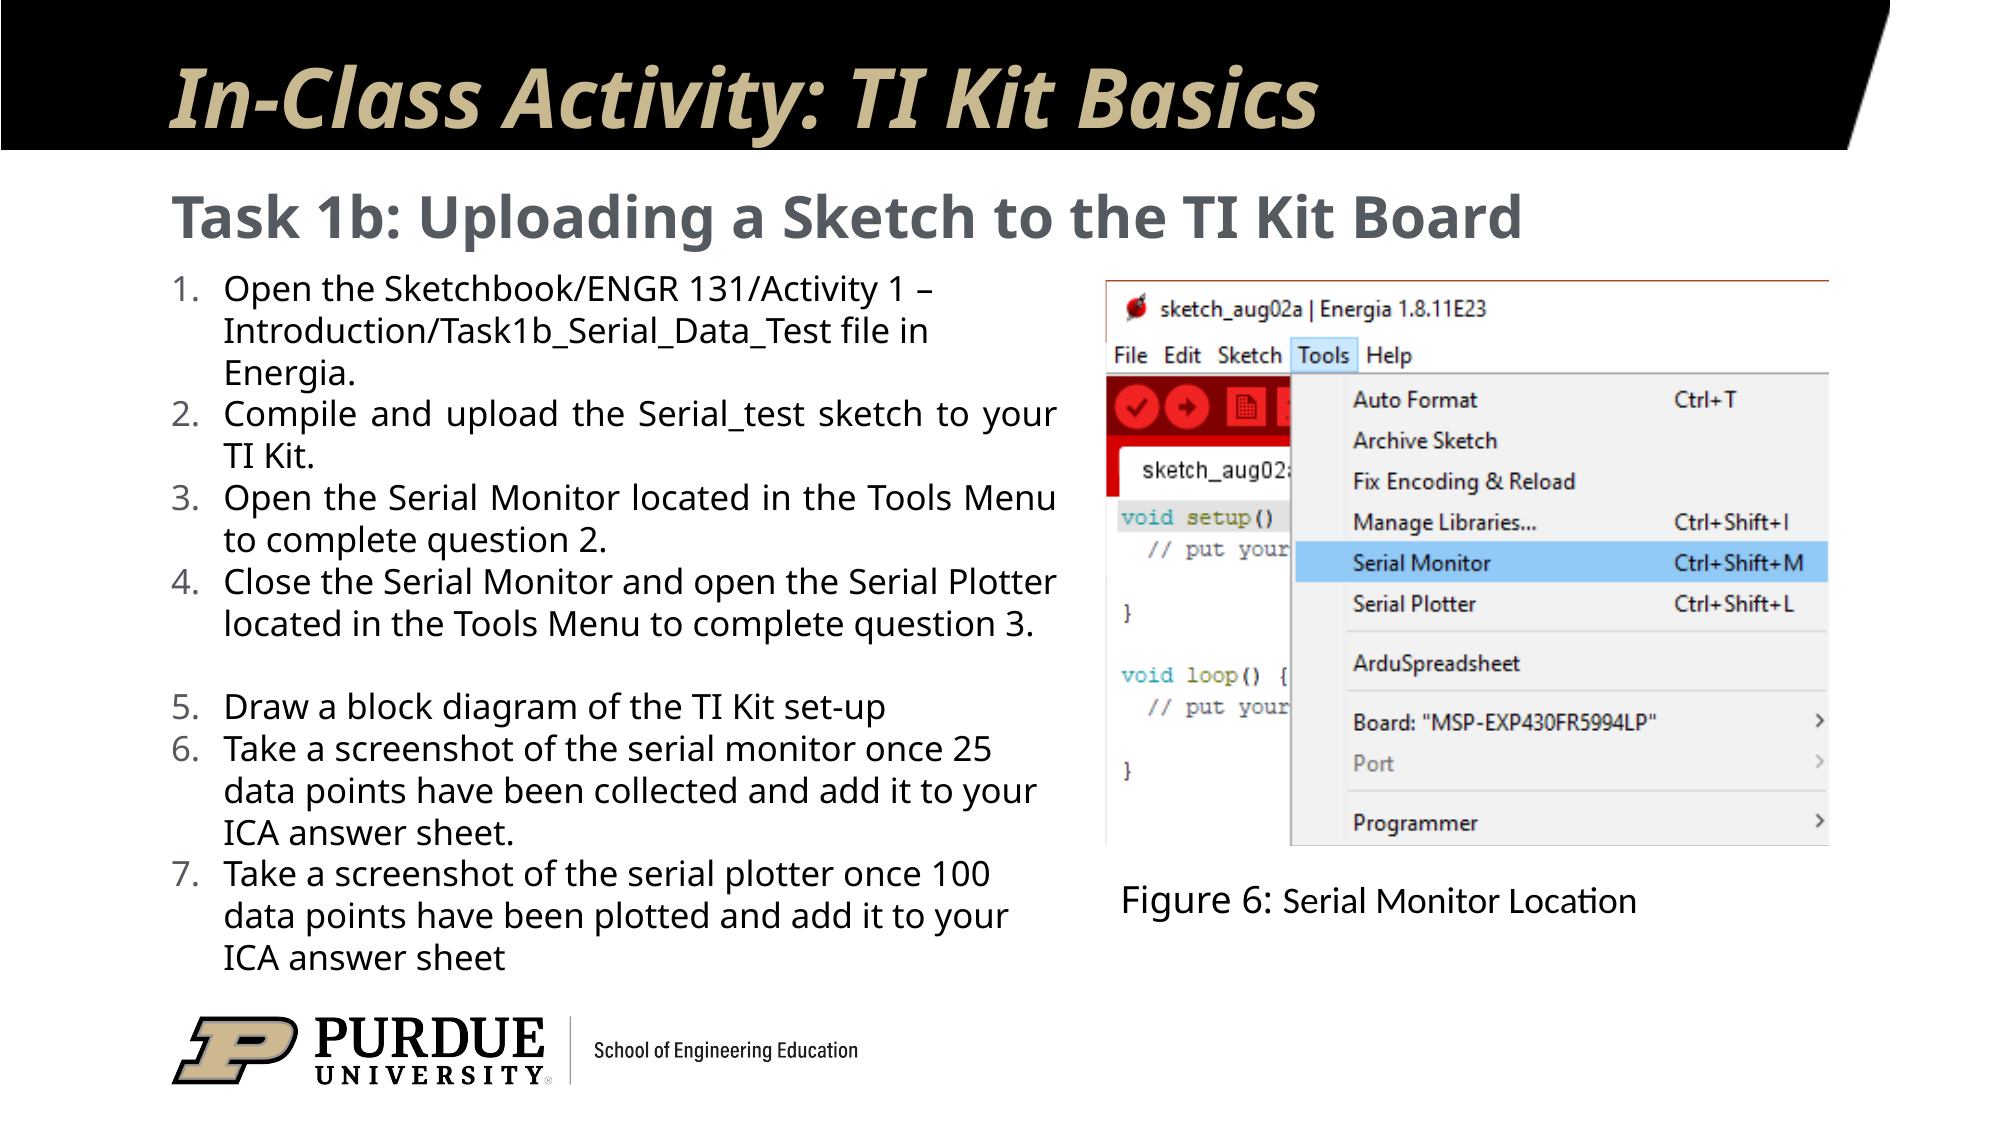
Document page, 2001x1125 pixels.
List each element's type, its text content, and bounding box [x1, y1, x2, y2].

picture [171, 1013, 880, 1089]
subtitle Task 1b: Uploading a Sketch to the TI Kit Board [171, 180, 1686, 251]
title In-Class Activity: TI Kit Basics [168, 53, 1689, 153]
list Open the Sketchbook/ENGR 131/Activity 1 – Introduction/Task1b_Serial_Data_Test file in Energia. Compile and upload the Serial_test sketch to your TI Kit. Open the Serial Monitor located in the Tools Menu to complete question 2. Close the Serial Monitor and open the Serial Plotter located in the Tools Menu to complete question 3. Draw a block diagram of the TI Kit set-up Take a screenshot of the serial monitor once 25 data points have been collected and add it to your ICA answer sheet. Take a screenshot of the serial plotter once 100 data points have been plotted and add it to your ICA answer sheet [171, 266, 1059, 999]
picture [1105, 280, 1829, 846]
text_box Figure 6: Serial Monitor Location [1105, 869, 1829, 929]
